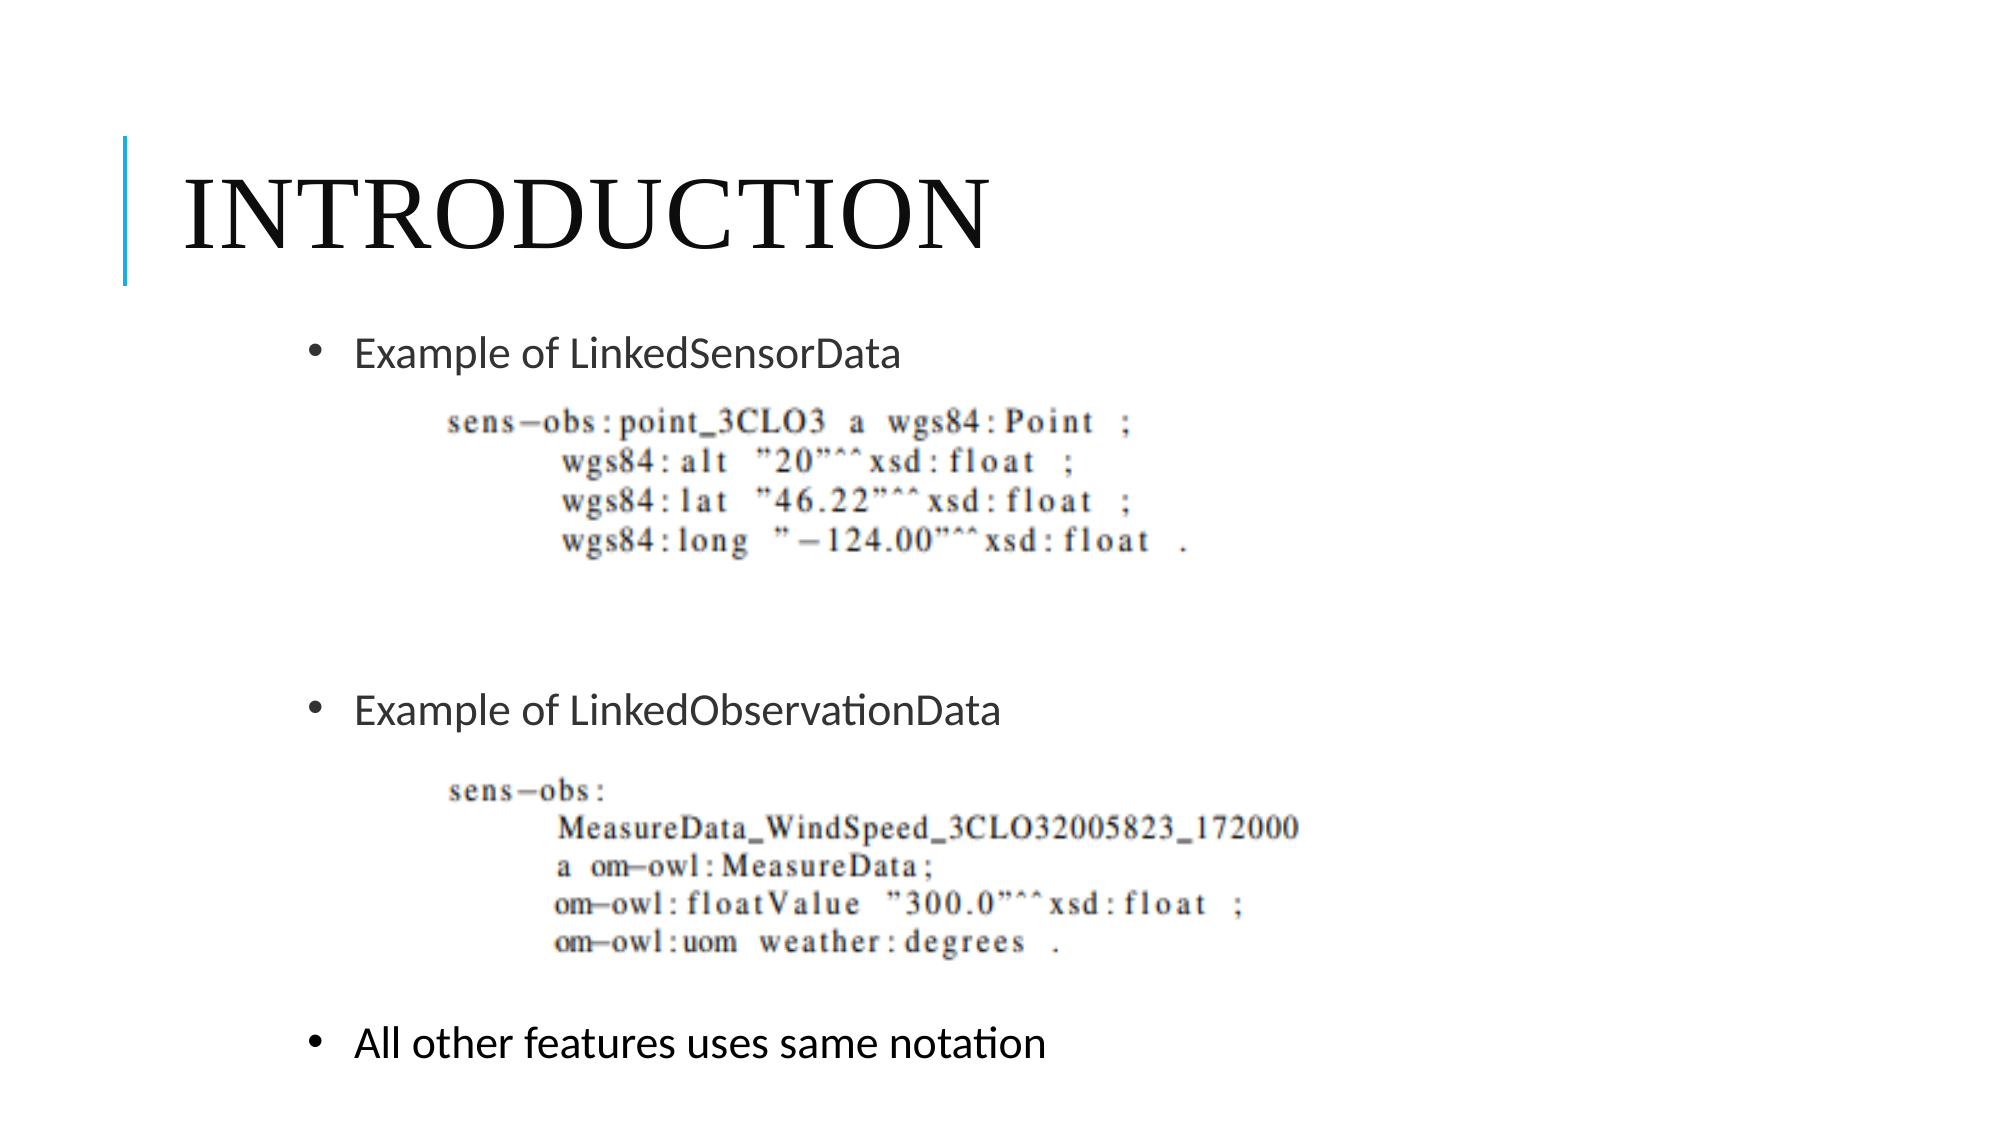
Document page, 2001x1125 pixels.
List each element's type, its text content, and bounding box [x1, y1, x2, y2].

text_box Example of LinkedSensorData [292, 314, 1102, 385]
picture [428, 761, 1355, 977]
text_box Example of LinkedObservationData [292, 671, 1177, 742]
text_box All other features uses same notation [292, 1005, 1332, 1076]
picture [428, 391, 1249, 587]
title Introduction [168, 96, 1763, 342]
